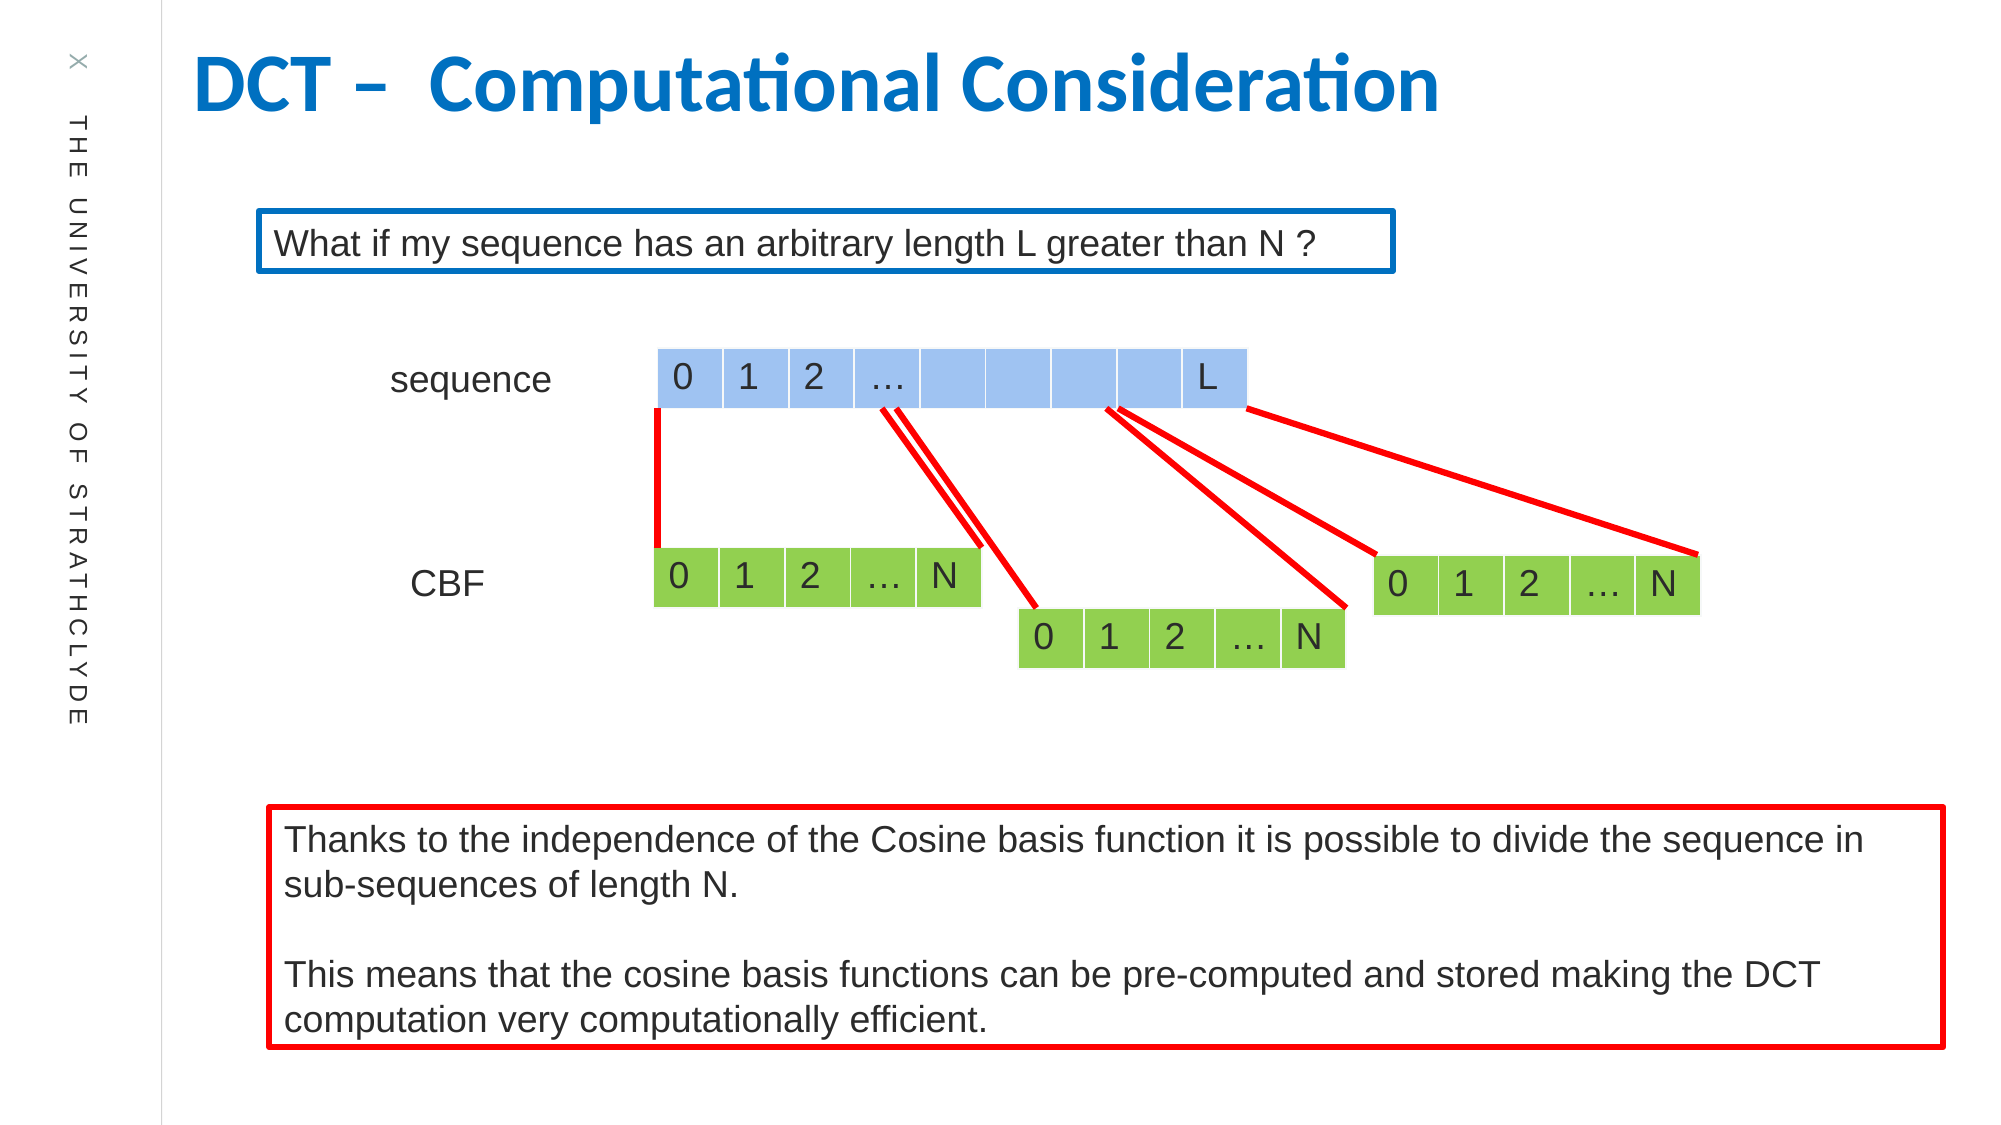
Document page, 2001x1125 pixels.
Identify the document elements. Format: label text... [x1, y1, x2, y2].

table_header L [1183, 349, 1247, 408]
table_header [1118, 349, 1181, 408]
table_header … [855, 349, 919, 408]
text_box DCT – Computational Consideration [179, 3, 1585, 154]
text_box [896, 408, 1037, 608]
table_header N [1282, 609, 1345, 668]
table_header … [851, 548, 896, 607]
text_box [881, 408, 896, 548]
table_header 1 [1439, 556, 1503, 615]
text_box Thanks to the independence of the Cosine basis function it is possible to divide the sequence in sub-sequences of length N. This means that the cosine basis functions can be pre-computed and stored making the DCT computation very computationally efficient. [269, 807, 1944, 1047]
table_header 1 [720, 548, 784, 607]
table_header 0 [658, 349, 722, 408]
text_box sequence [375, 347, 567, 408]
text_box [1106, 408, 1347, 608]
table_header N [1636, 556, 1700, 615]
table_header … [1216, 609, 1280, 668]
table_header 2 [1505, 556, 1569, 615]
table_header 0 [1374, 556, 1438, 615]
table_header [986, 349, 1050, 408]
table_header 2 [1150, 609, 1214, 668]
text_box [1246, 408, 1699, 555]
table_header 0 [1019, 609, 1083, 668]
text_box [1118, 408, 1246, 555]
table_header 1 [1085, 609, 1149, 668]
table_header [1052, 349, 1116, 408]
table_header 2 [786, 548, 850, 607]
table_header … [1571, 556, 1634, 615]
table_header 1 [724, 349, 788, 408]
table_header 0 [654, 548, 718, 607]
text_box What if my sequence has an arbitrary length L greater than N ? [258, 211, 1393, 271]
table_header [921, 349, 985, 408]
text_box CBF [395, 551, 501, 612]
table_header 2 [790, 349, 853, 408]
